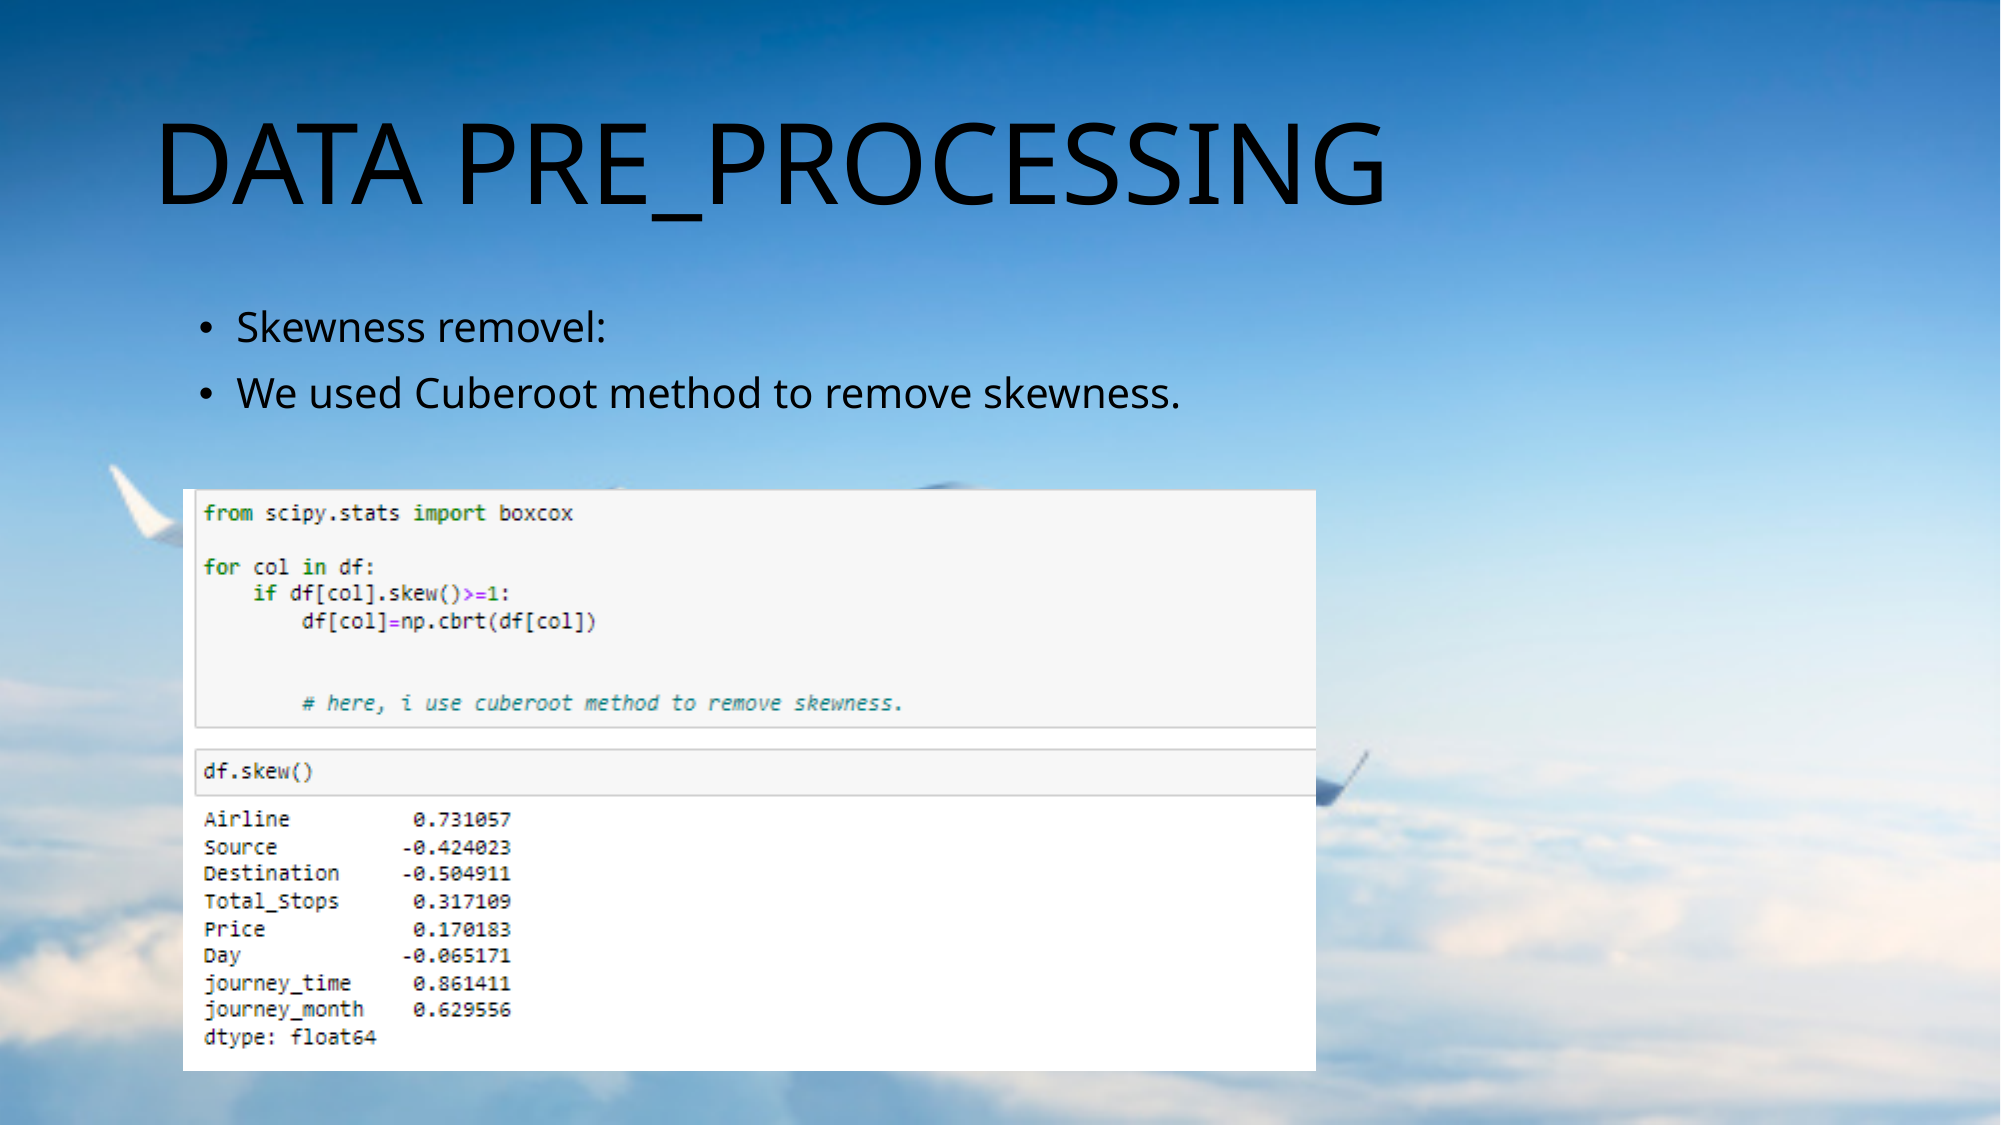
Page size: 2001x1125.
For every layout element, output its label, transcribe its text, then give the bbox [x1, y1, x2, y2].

picture [0, 0, 2001, 1125]
list Skewness removel: We used Cuberoot method to remove skewness. [183, 299, 1863, 1014]
title DATA PRE_PROCESSING [137, 59, 1863, 278]
